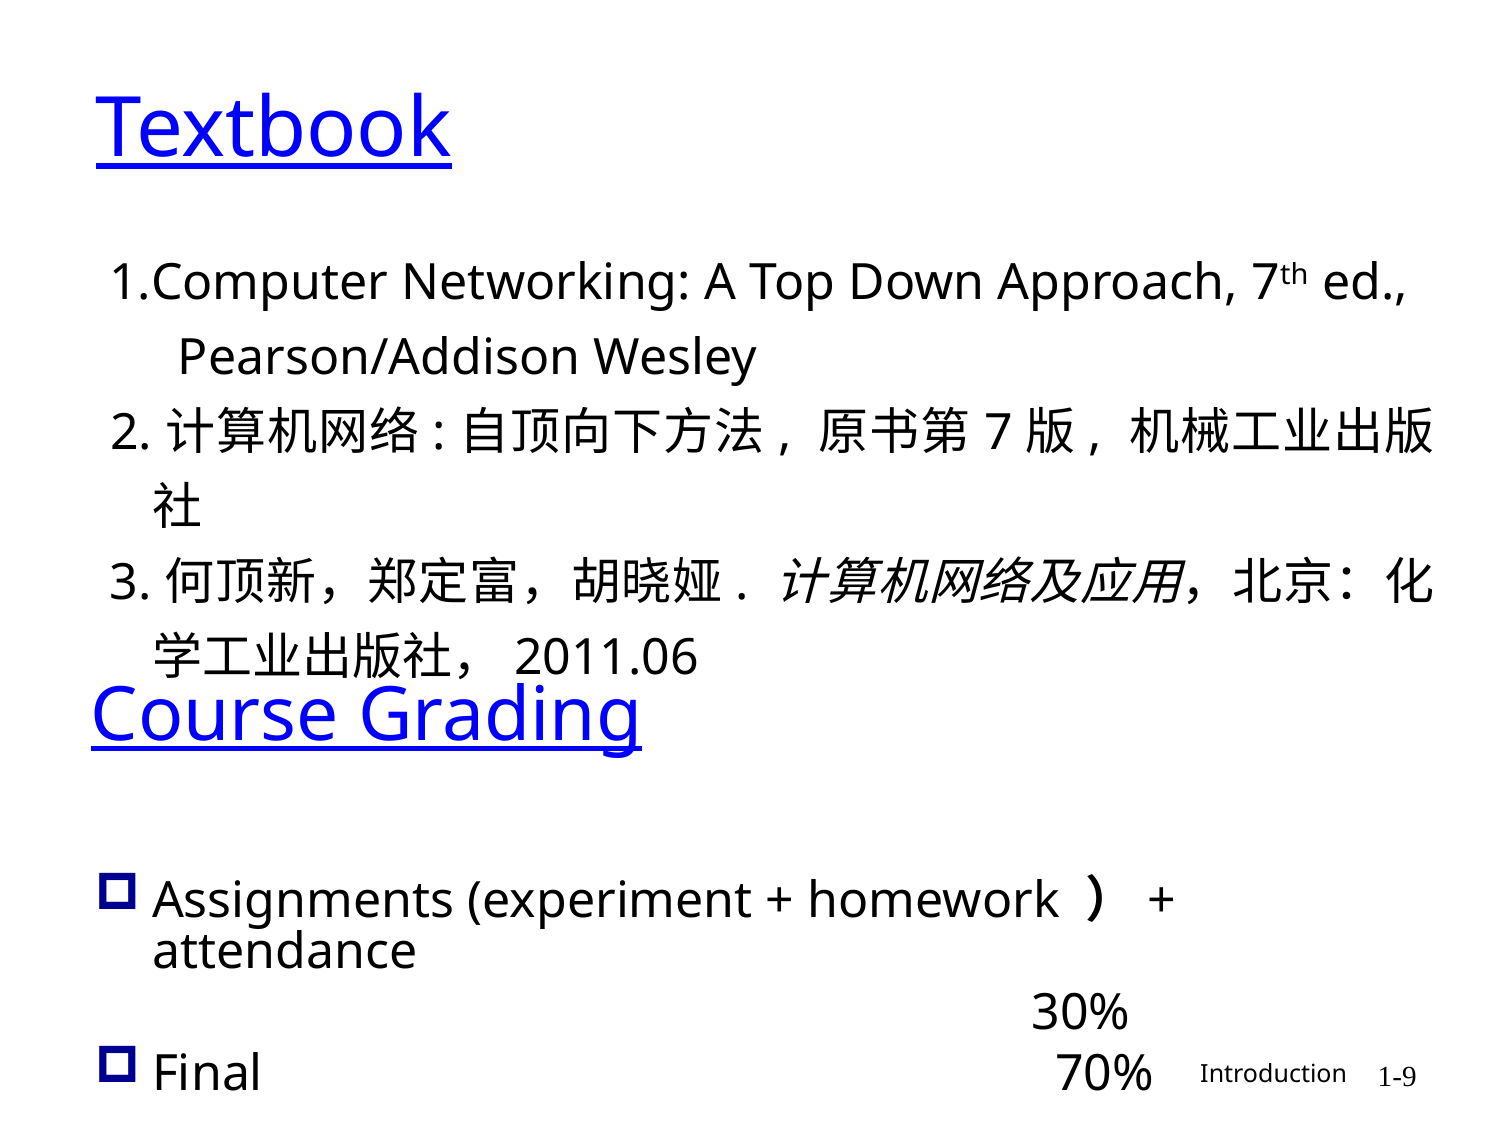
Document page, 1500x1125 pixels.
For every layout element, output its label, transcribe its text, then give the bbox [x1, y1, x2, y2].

text_box Textbook 1.Computer Networking: A Top Down Approach, 7th ed., Pearson/Addison Wesley 2.计算机网络:自顶向下方法, 原书第7版, 机械工业出版社 3.何顶新，郑定富，胡晓娅. 计算机网络及应用，北京：化学工业出版社，2011.06 Assignments (experiment + homework ）+ attendance 30% Final 70% [80, 80, 1450, 645]
footer Introduction [887, 1049, 1362, 1125]
slide_number 1-9 [1362, 1049, 1466, 1125]
title Course Grading [75, 662, 1425, 758]
